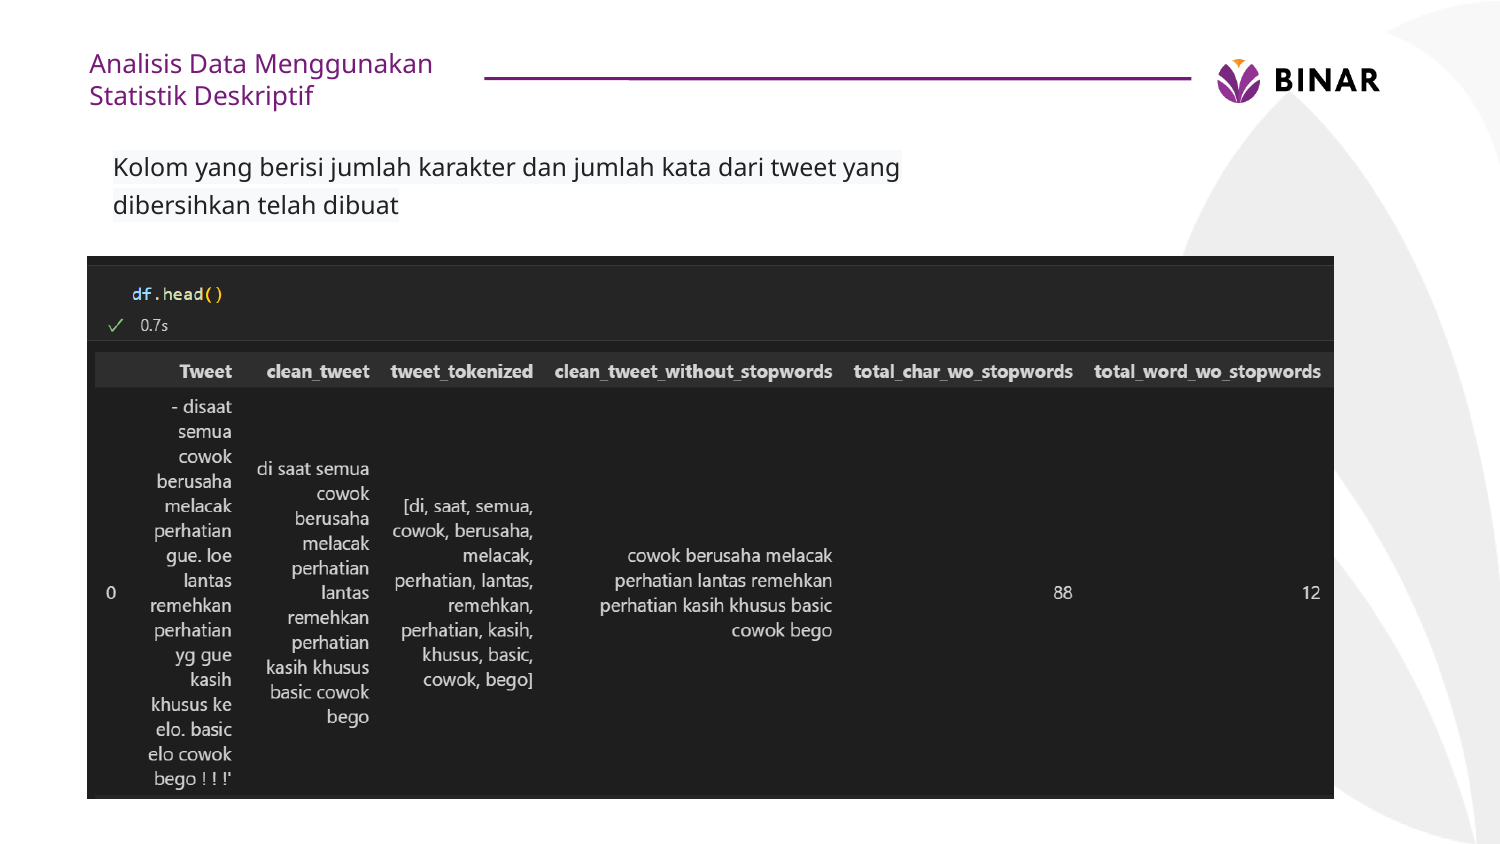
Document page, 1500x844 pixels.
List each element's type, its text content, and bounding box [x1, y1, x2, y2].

picture [87, 1, 1500, 844]
text_box Kolom yang berisi jumlah karakter dan jumlah kata dari tweet yang dibersihkan telah dibuat [97, 127, 1021, 254]
text_box Analisis Data Menggunakan Statistik Deskriptif [74, 31, 485, 126]
